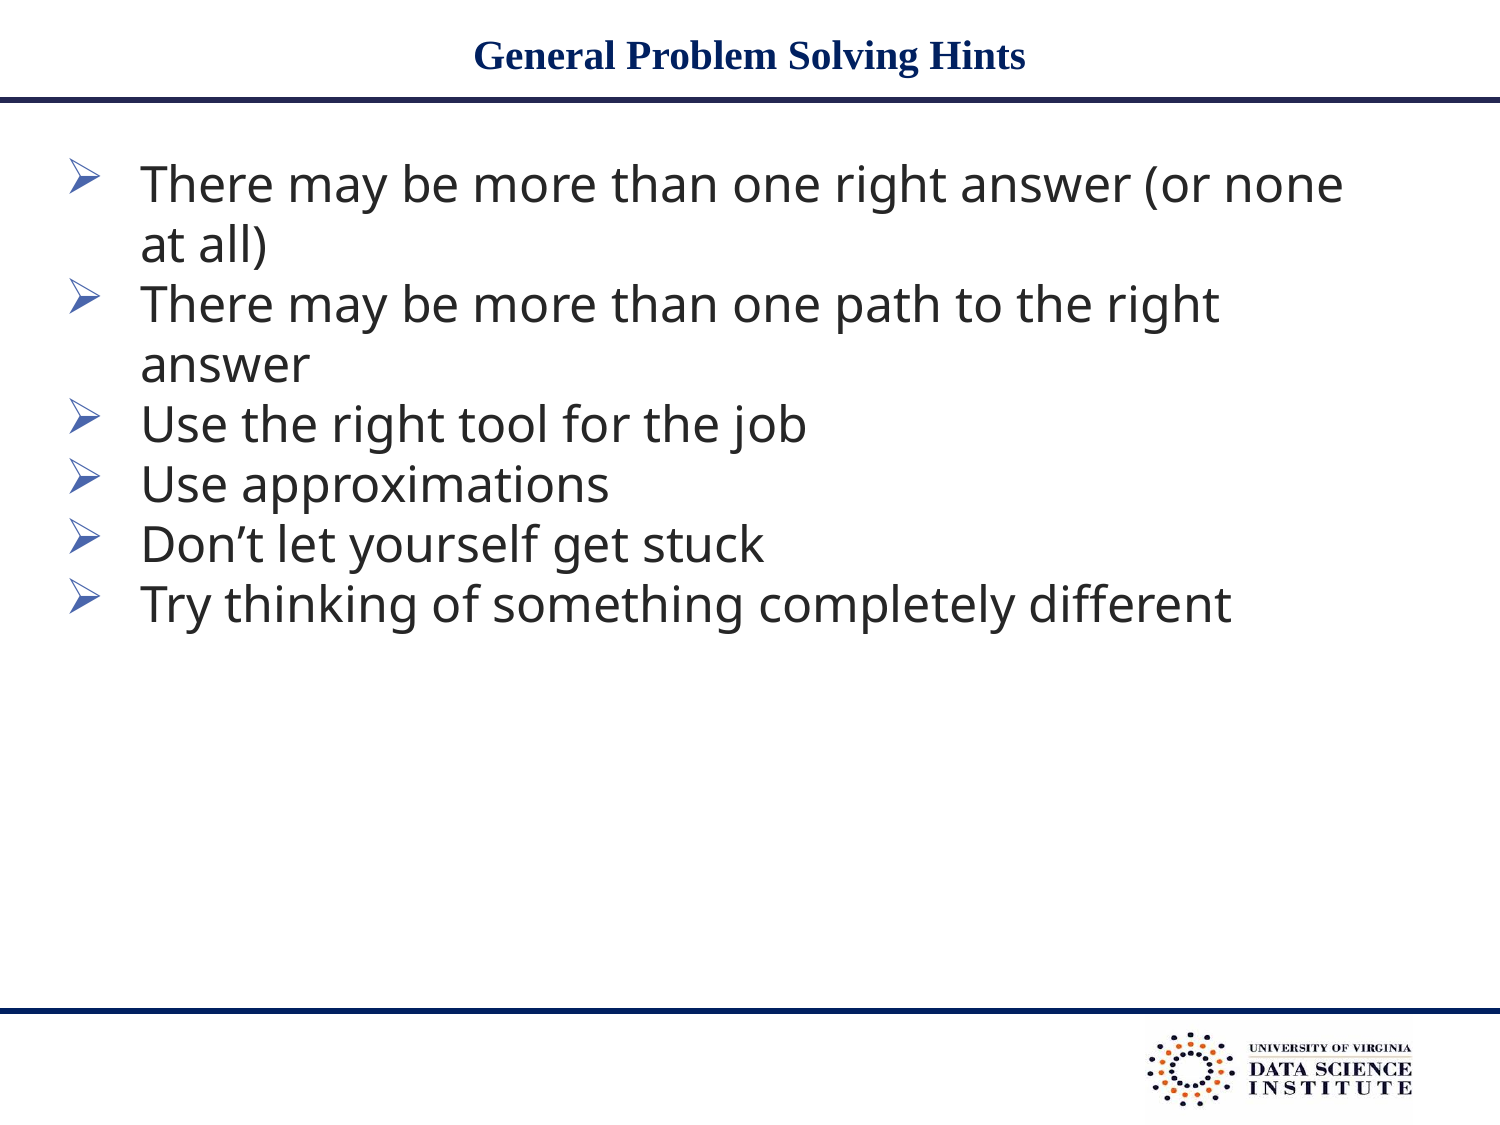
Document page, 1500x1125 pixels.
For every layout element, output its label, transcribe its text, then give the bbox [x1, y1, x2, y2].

picture [1145, 1014, 1413, 1125]
title General Problem Solving Hints [75, 12, 1425, 93]
list There may be more than one right answer (or none at all) There may be more than one path to the right answer Use the right tool for the job Use approximations Don’t let yourself get stuck Try thinking of something completely different [12, 137, 1363, 953]
